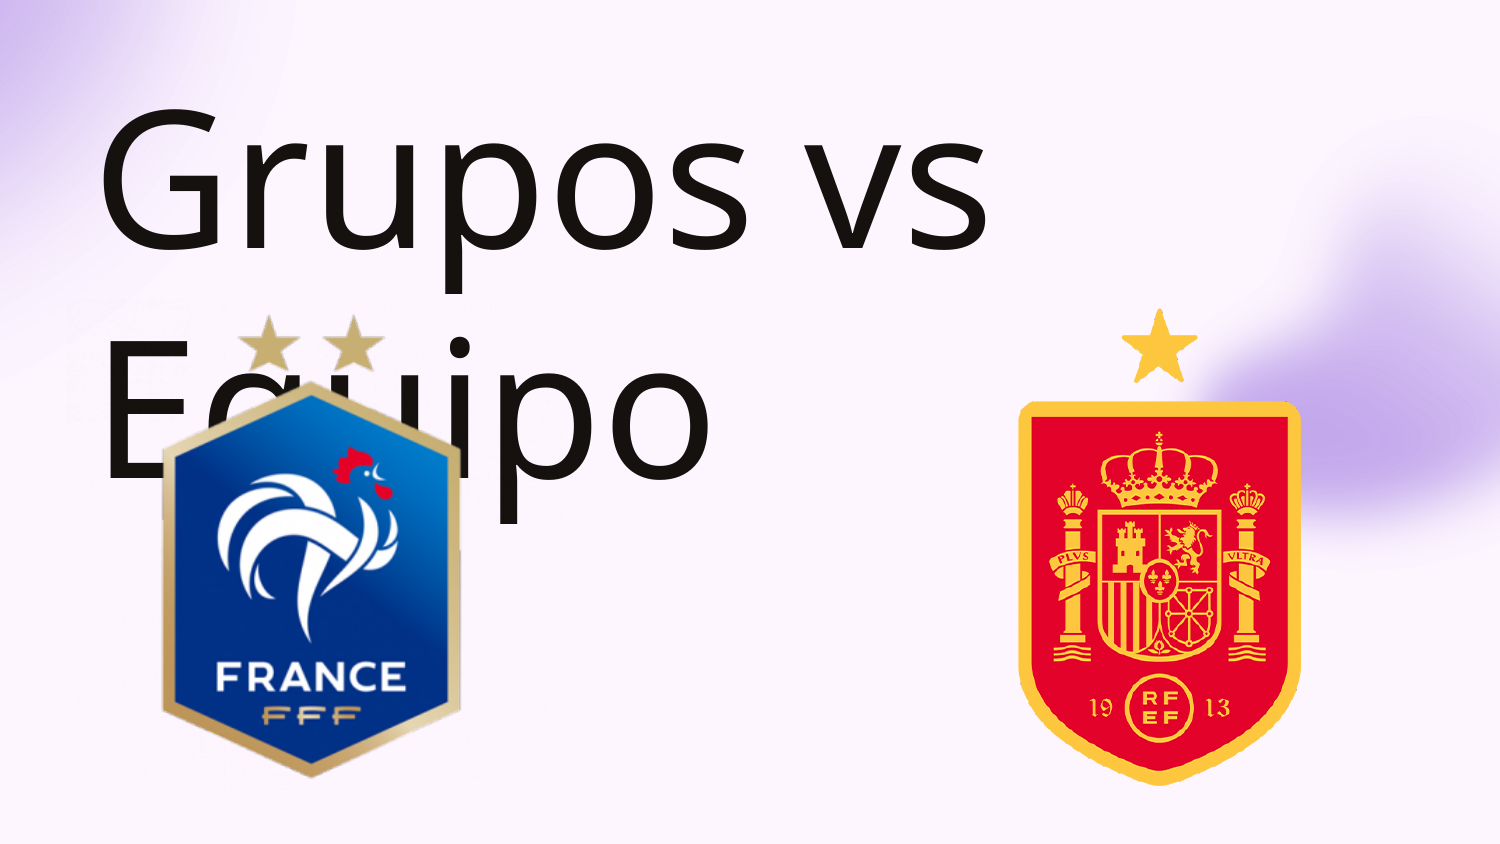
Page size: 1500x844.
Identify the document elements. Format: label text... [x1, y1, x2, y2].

title Grupos vs Equipo [77, 41, 1423, 248]
picture [894, 0, 1500, 844]
picture [0, 0, 673, 794]
